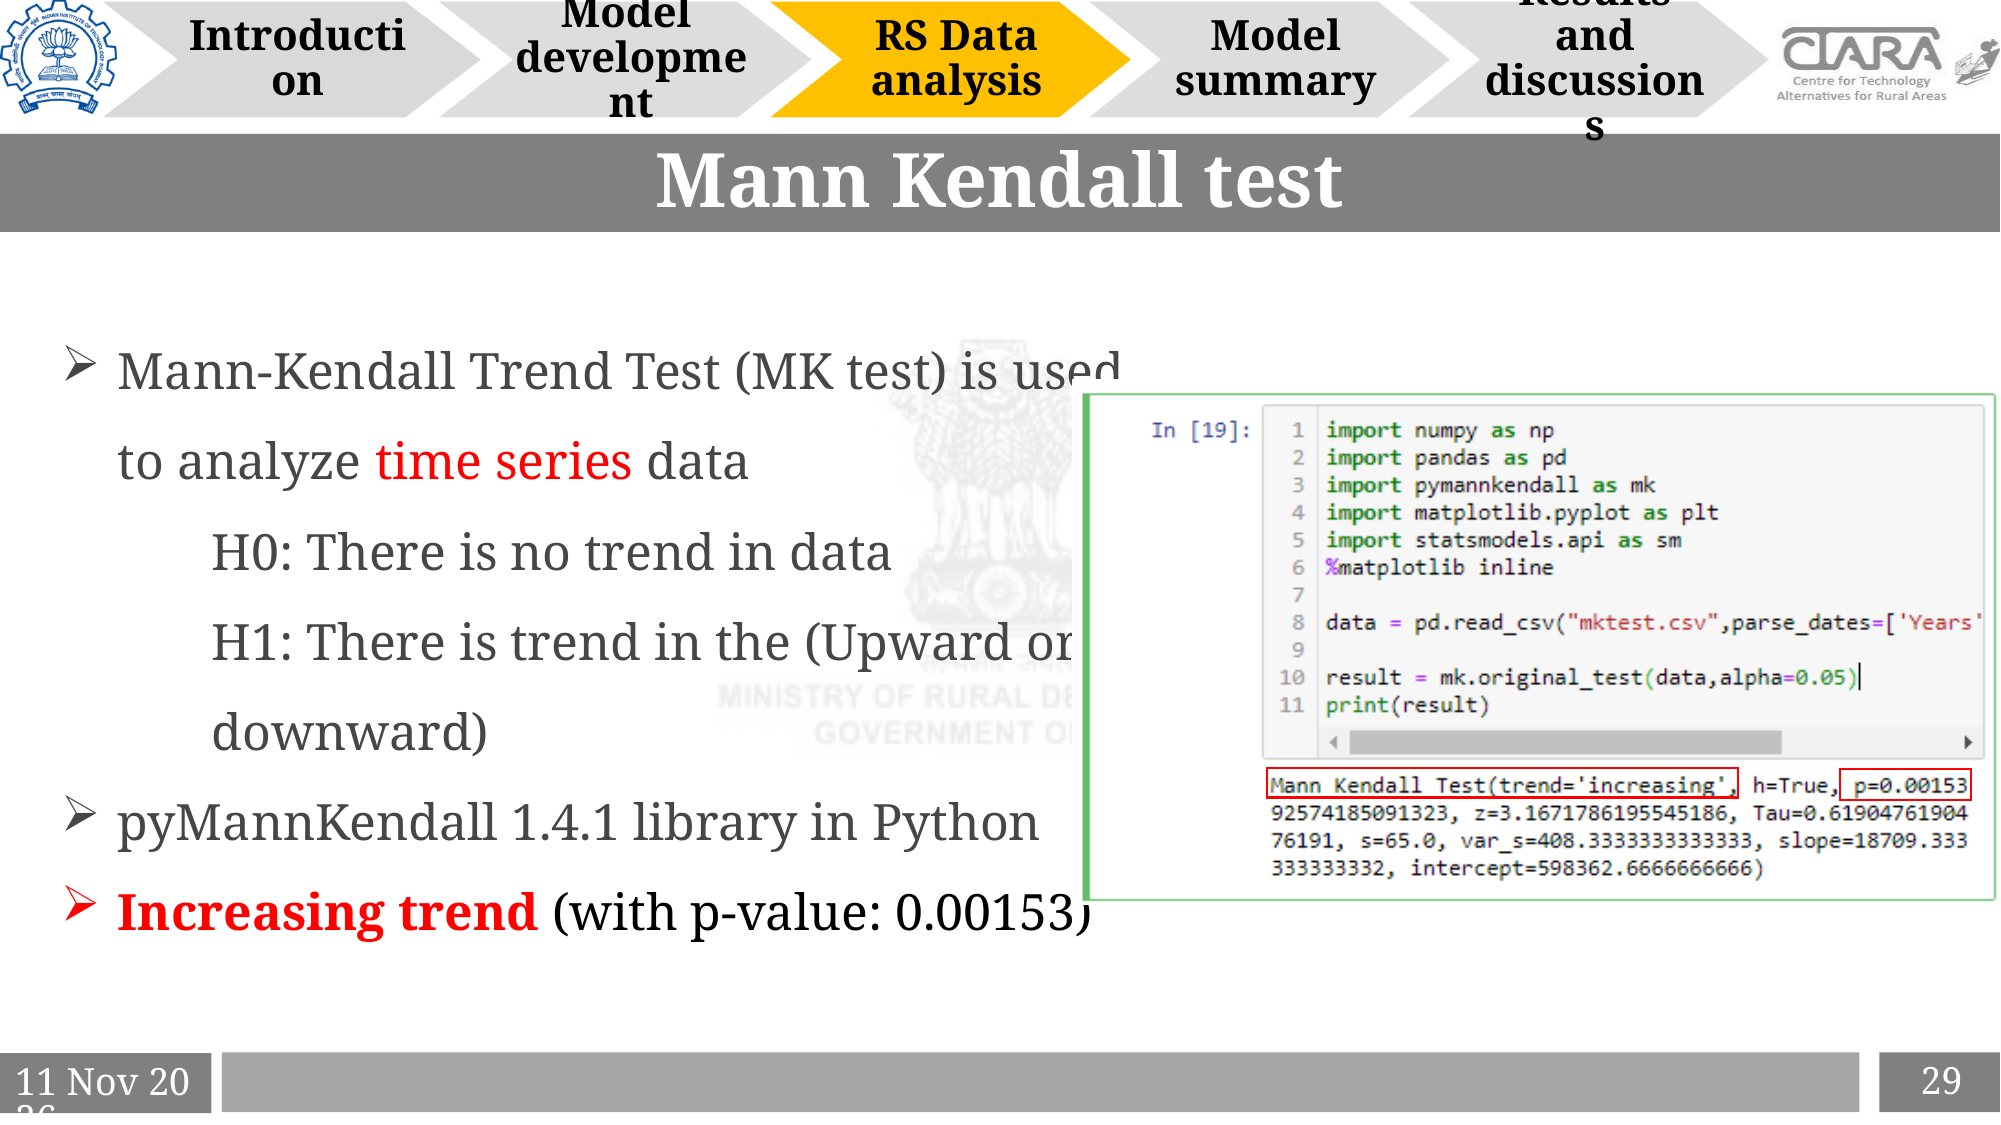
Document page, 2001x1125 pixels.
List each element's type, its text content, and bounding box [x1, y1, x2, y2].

text_box Model summary [1083, 0, 1454, 120]
slide_number 6-Apr-21 [0, 1053, 212, 1114]
text_box Model development [432, 0, 816, 120]
slide_number 29 [1879, 1052, 2000, 1113]
picture [0, 0, 117, 114]
picture [1072, 379, 2000, 905]
text_box Introduction [96, 0, 485, 120]
picture [1777, 0, 2000, 129]
footer [221, 1052, 1860, 1113]
text_box RS Data analysis [764, 0, 1135, 120]
text_box Mann-Kendall Trend Test (MK test) is used to analyze time series data H0: There is no trend in data H1: There is trend in the (Upward or downward) pyMannKendall 1.4.1 library in Python Increasing trend (with p-value: 0.00153) [46, 302, 1165, 948]
title Mann Kendall test [0, 133, 2000, 232]
text_box Results and discussions [1402, 0, 1773, 120]
